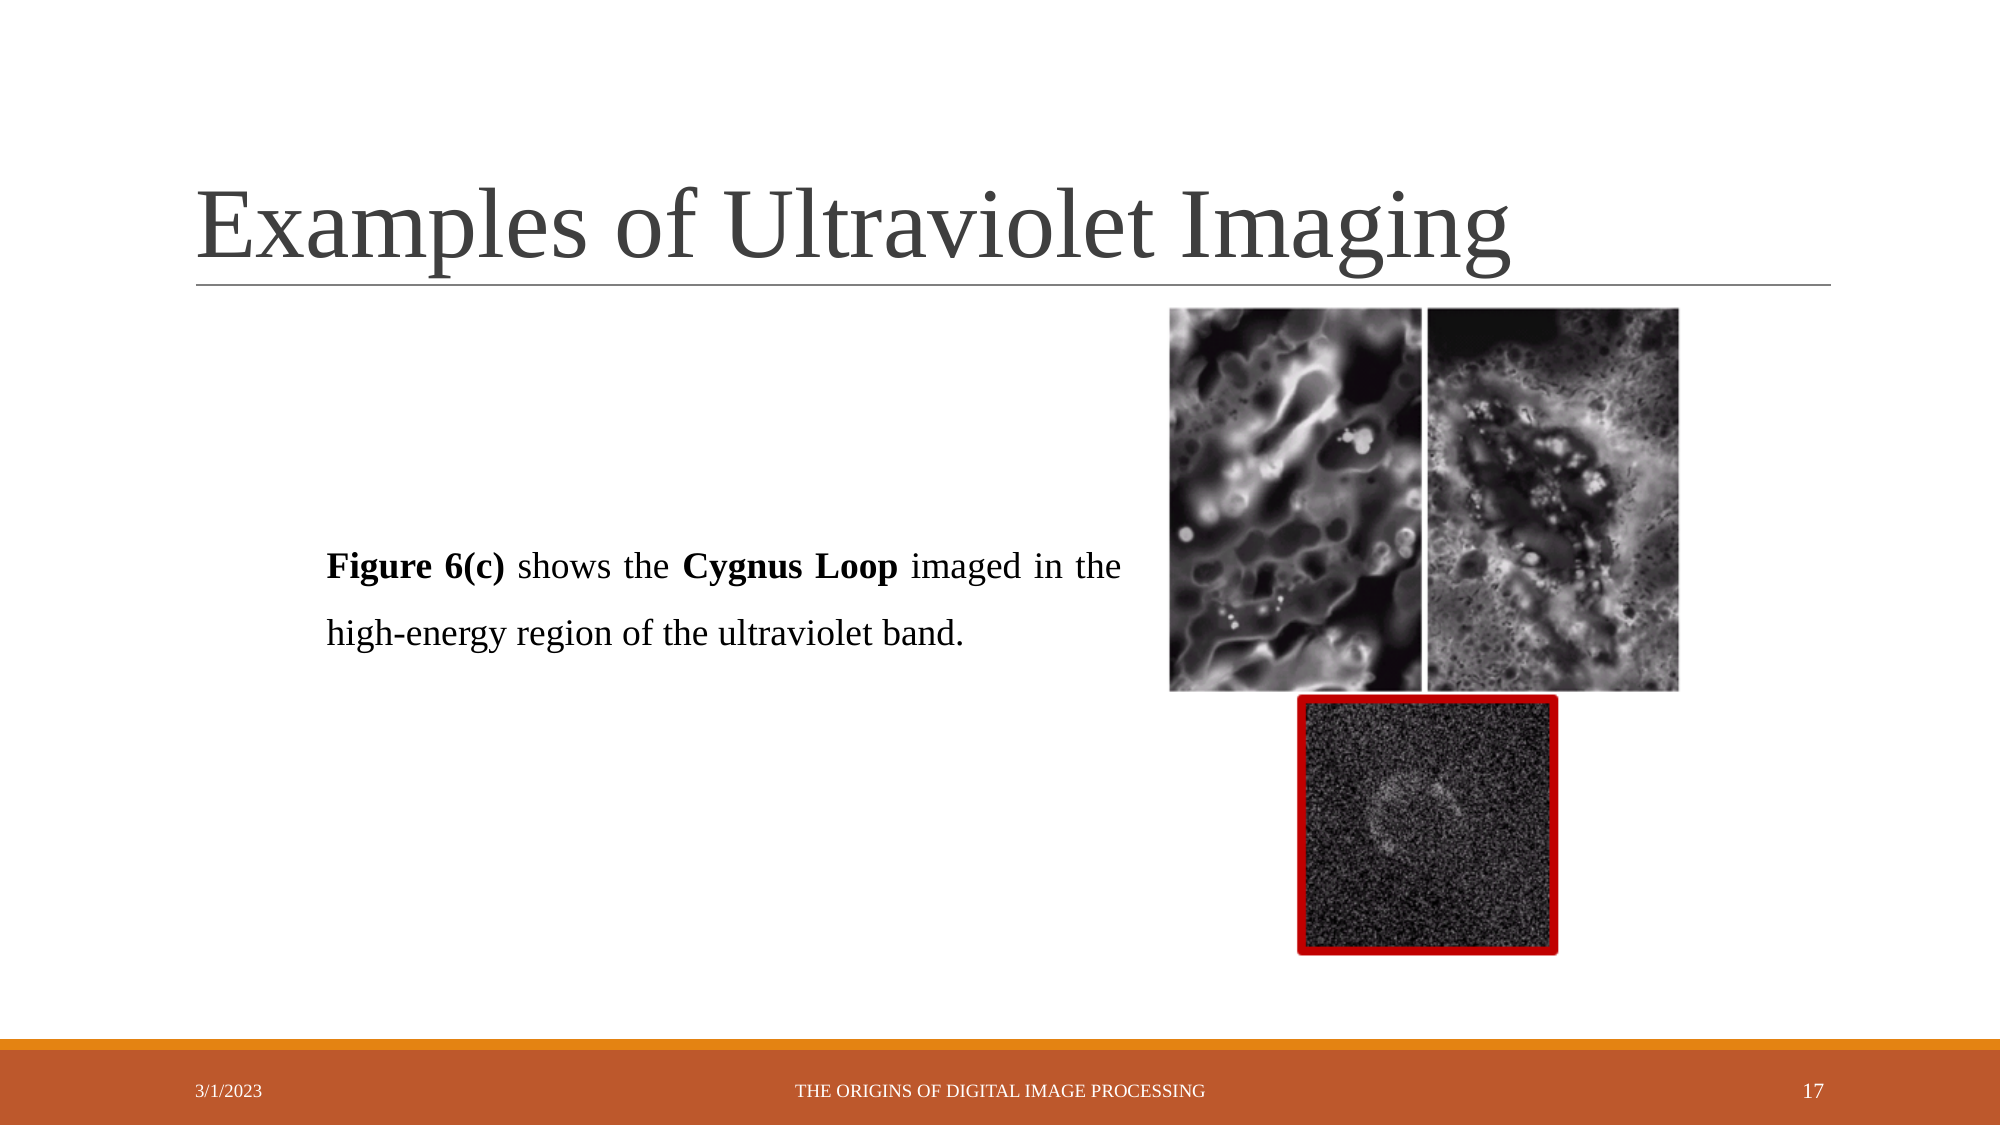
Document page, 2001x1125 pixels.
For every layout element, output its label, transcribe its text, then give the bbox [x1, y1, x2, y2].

title Examples of Ultraviolet Imaging [180, 47, 1830, 285]
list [1161, 302, 1689, 963]
slide_number ‹#› [1624, 1059, 1840, 1120]
footer THE ORIGINS OF DIGITAL IMAGE PROCESSING [1122, 1059, 1396, 1120]
list Figure 6(c) shows the Cygnus Loop imaged in the high-energy region of the ultraviolet band. [311, 510, 1122, 1125]
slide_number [180, 1059, 311, 1120]
